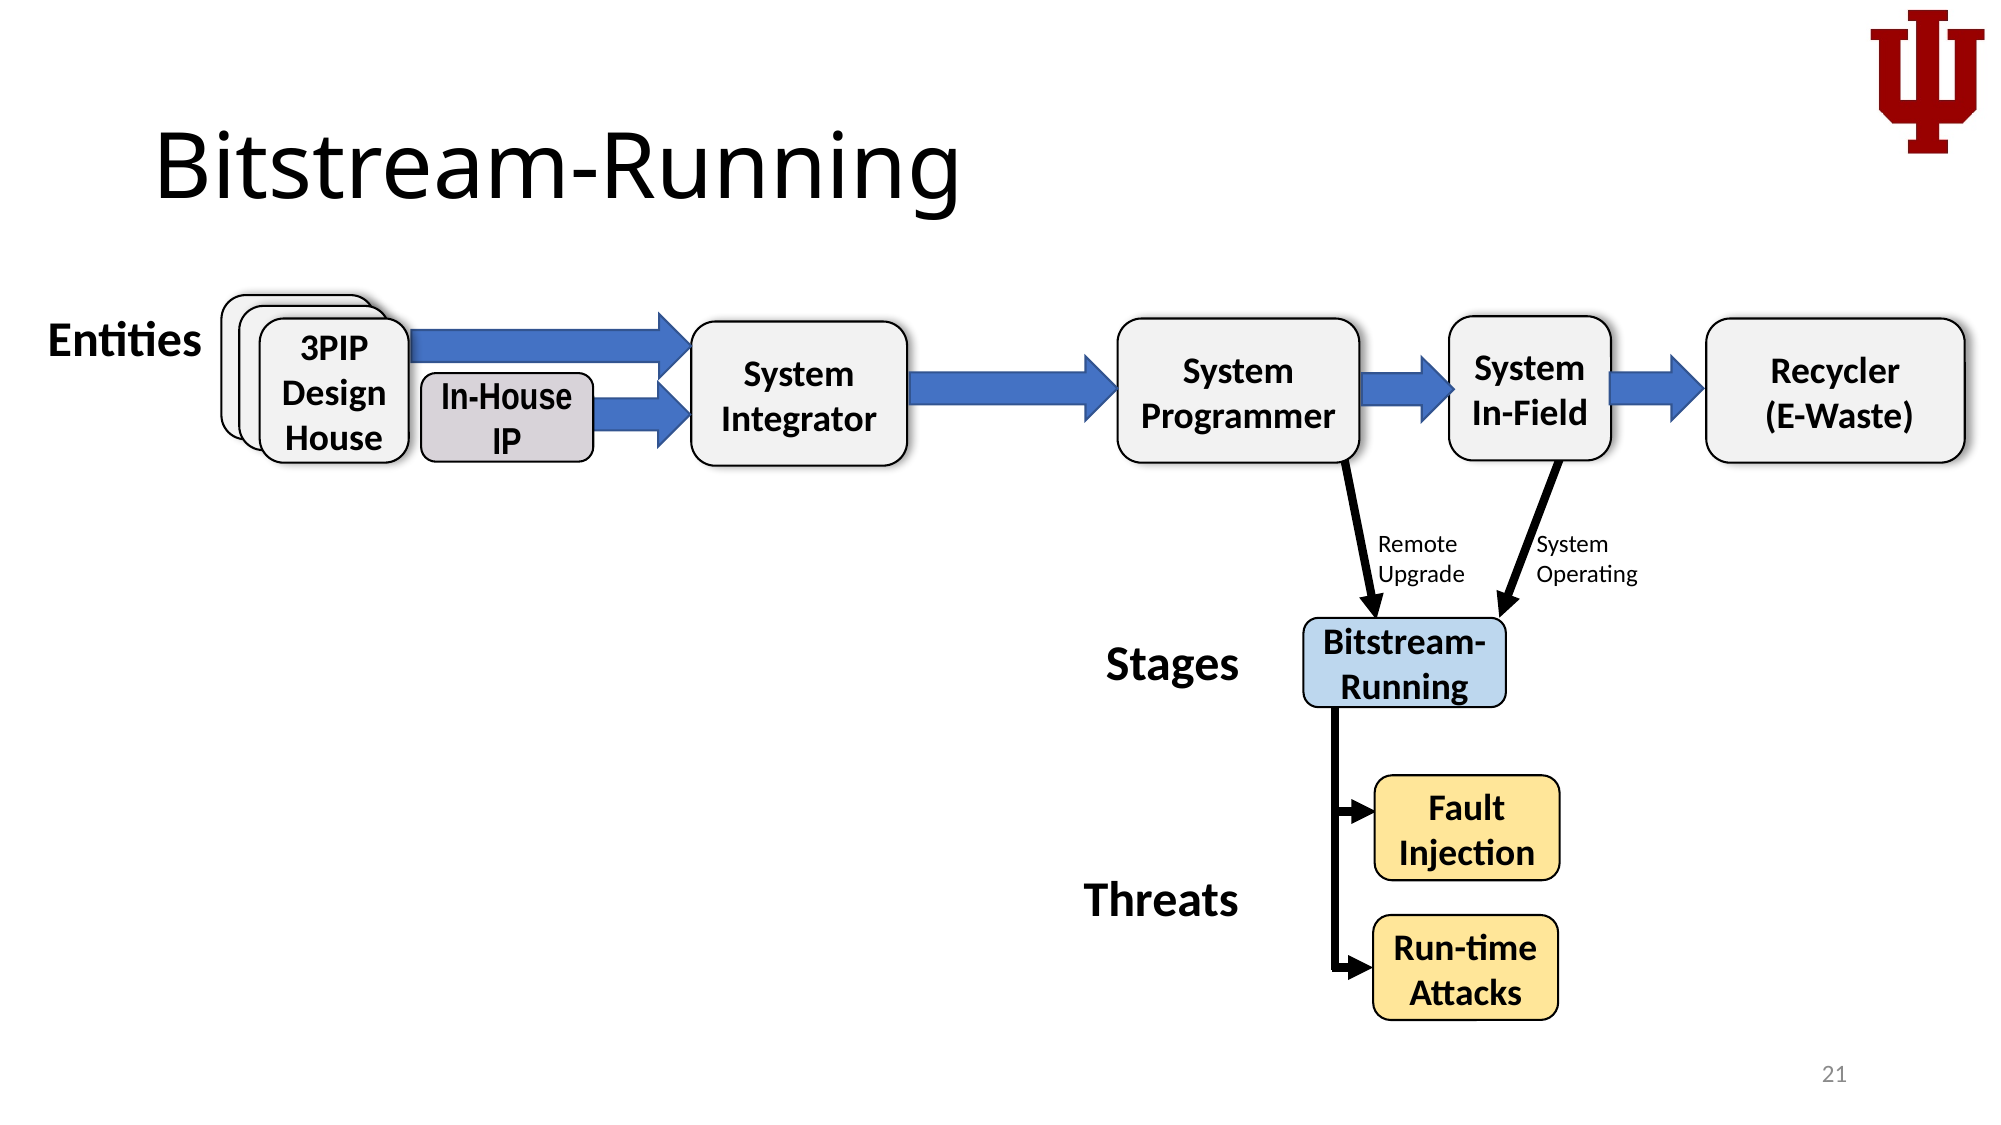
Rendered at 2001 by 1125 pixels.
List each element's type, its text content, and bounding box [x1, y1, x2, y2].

text_box Remote Upgrade [1377, 520, 1499, 596]
text_box [1608, 353, 1705, 423]
text_box [238, 304, 383, 452]
picture [1855, 9, 2000, 154]
text_box [220, 294, 366, 441]
text_box Entities [32, 299, 225, 374]
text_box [1499, 444, 1565, 618]
text_box In-House IP [421, 373, 594, 462]
text_box 3PIP Design House [258, 317, 410, 464]
text_box [594, 379, 692, 449]
title Bitstream-Running [137, 59, 1863, 278]
text_box Fault Injection [1373, 774, 1561, 882]
text_box Run-time Attacks [1372, 913, 1560, 1022]
text_box System Operating [1565, 520, 1685, 595]
text_box [417, 311, 693, 380]
text_box Stages [1079, 622, 1259, 698]
text_box System Programmer [1116, 317, 1361, 464]
text_box System Integrator [690, 320, 909, 467]
text_box Threats [1068, 858, 1266, 934]
text_box System In-Field [1448, 315, 1613, 462]
text_box Bitstream- Running [1302, 616, 1507, 709]
slide_number 21 [1412, 1042, 1863, 1103]
text_box Recycler (E-Waste) [1705, 317, 1966, 464]
text_box [908, 353, 1120, 423]
text_box [1360, 354, 1456, 424]
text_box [1342, 449, 1377, 620]
